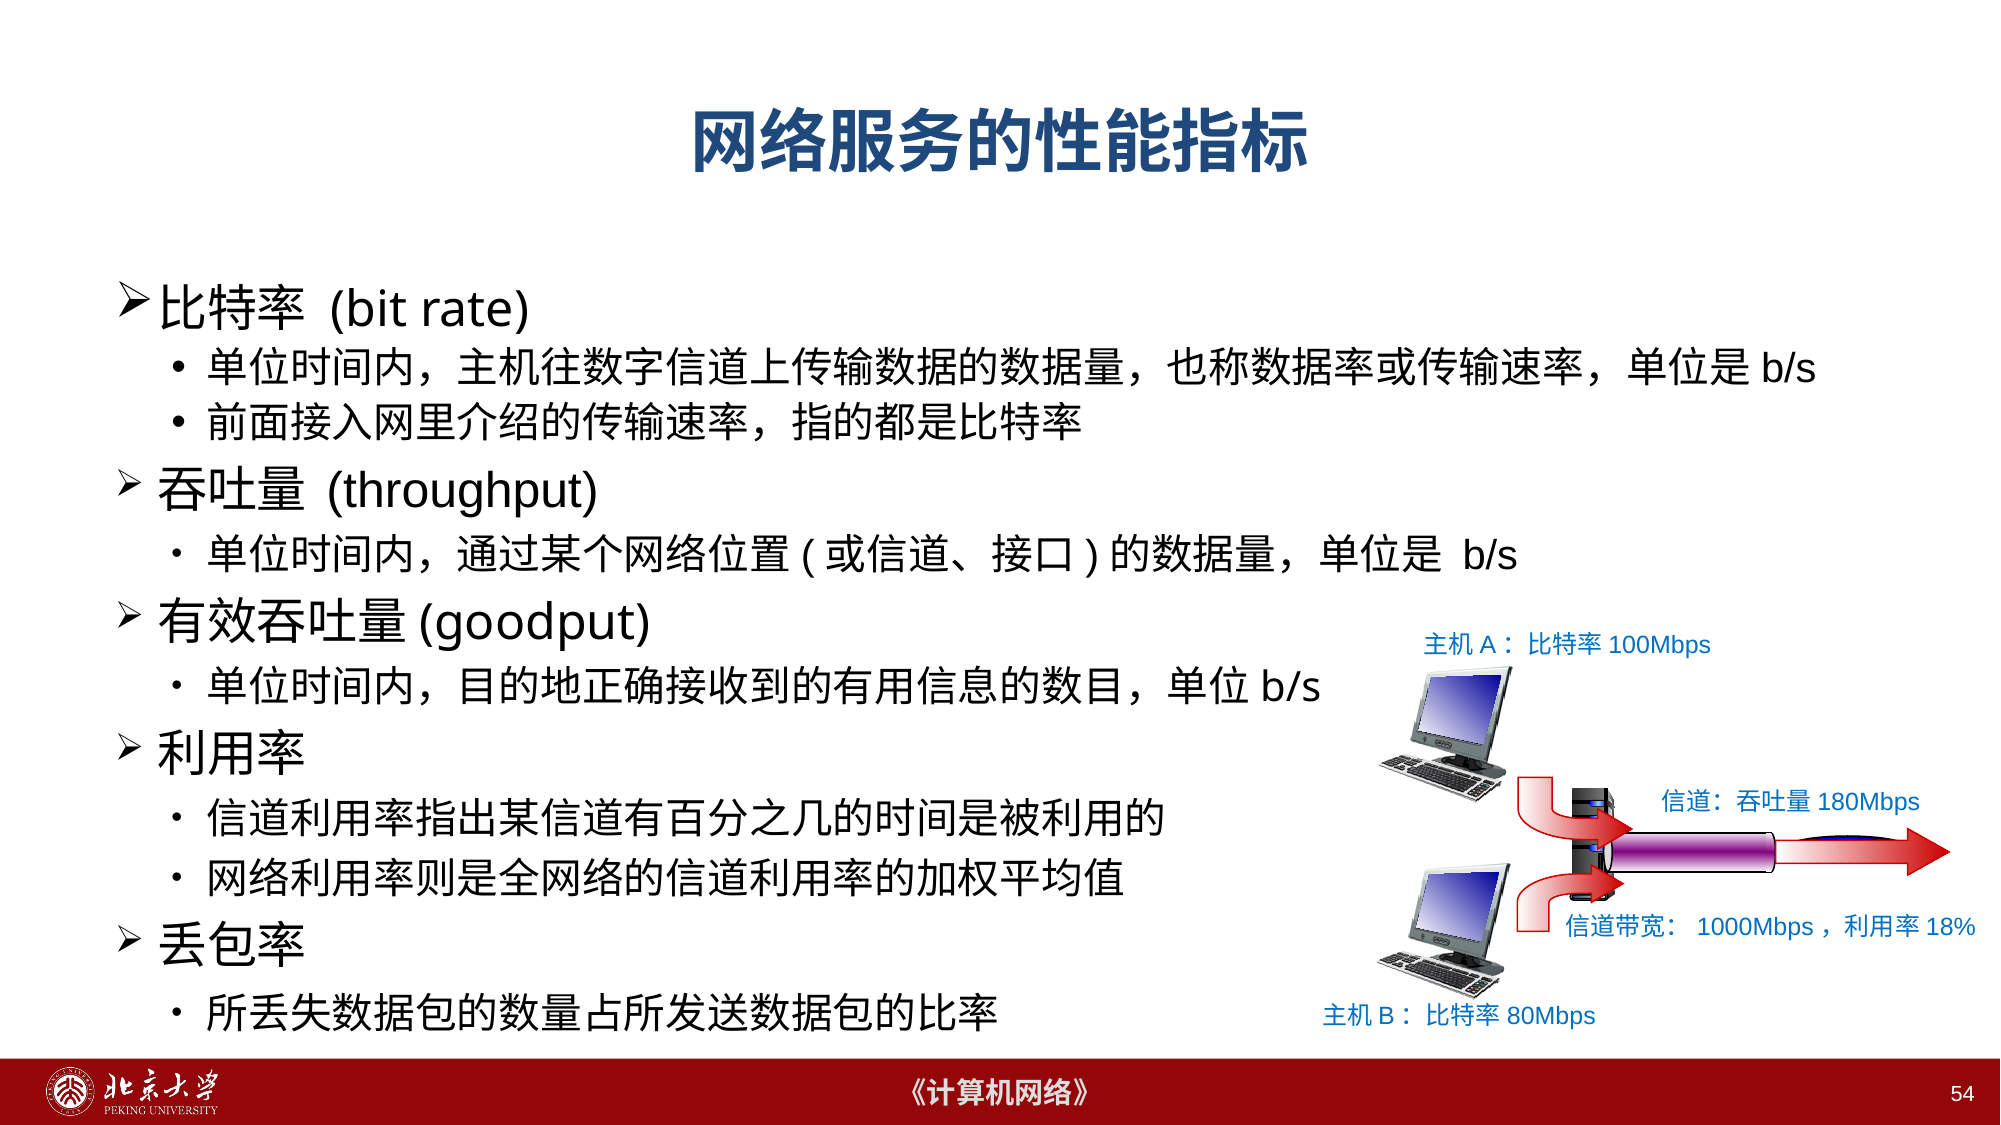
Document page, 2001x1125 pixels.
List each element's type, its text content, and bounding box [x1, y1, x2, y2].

text_box 主机B：比特率80Mbps [1307, 992, 1611, 1037]
text_box 信道带宽：1000Mbps，利用率18% [1551, 903, 1991, 948]
slide_number 54 [1522, 1072, 1990, 1125]
picture [46, 1067, 218, 1116]
text_box 主机A：比特率100Mbps [1408, 621, 1727, 667]
picture [1346, 660, 1517, 812]
text_box [1519, 909, 1549, 932]
list 比特率 (bit rate) 单位时间内，主机往数字信道上传输数据的数据量，也称数据率或传输速率，单位是b/s 前面接入网里介绍的传输速率，指的都是比特率 吞吐量 (throughput) 单位时间内，通过某个网络位置(或信道、接口)的数据量，单位是 b/s 有效吞吐量(goodput) 单位时间内，目的地正确接收到的有用信息的数目，单位b/s 利用率 信道利用率指出某信道有百分之几的时间是被利用的 网络利用率则是全网络的信道利用率的加权平均值 丢包率 所丢失数据包的数量占所发送数据包的比率 [99, 262, 1900, 1005]
title 网络服务的性能指标 [99, 45, 1900, 233]
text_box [1517, 777, 1950, 901]
picture [1343, 857, 1515, 1009]
